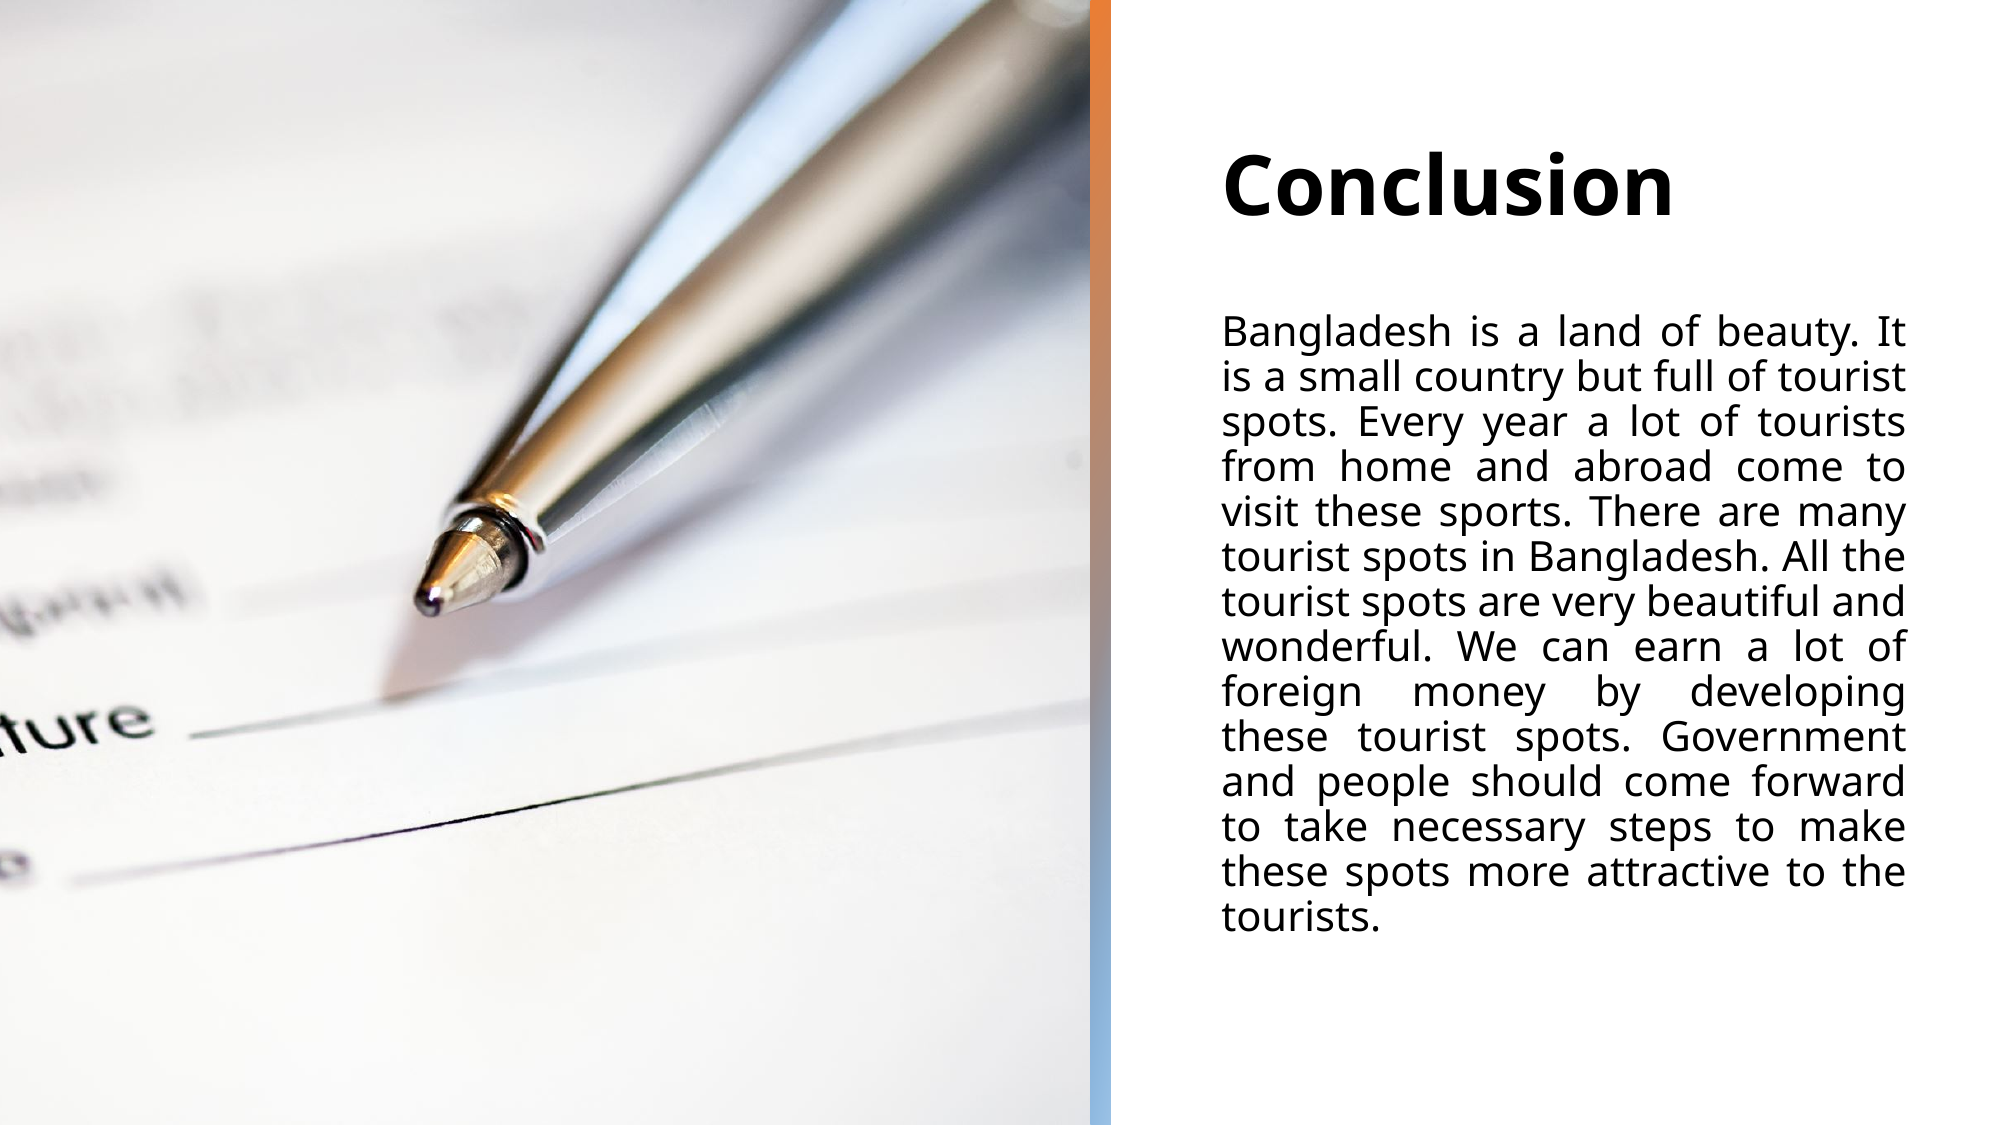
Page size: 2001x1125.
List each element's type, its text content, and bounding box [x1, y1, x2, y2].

title Conclusion [1206, 135, 1702, 247]
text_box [1090, 0, 1111, 1125]
picture [0, 0, 1090, 1125]
subtitle Bangladesh is a land of beauty. It is a small country but full of tourist spots. Every year a lot of tourists from home and abroad come to visit these sports. There are many tourist spots in Bangladesh. All the tourist spots are very beautiful and wonderful. We can earn a lot of foreign money by developing these tourist spots. Government and people should come forward to take necessary steps to make these spots more attractive to the tourists. [1206, 303, 1922, 1032]
